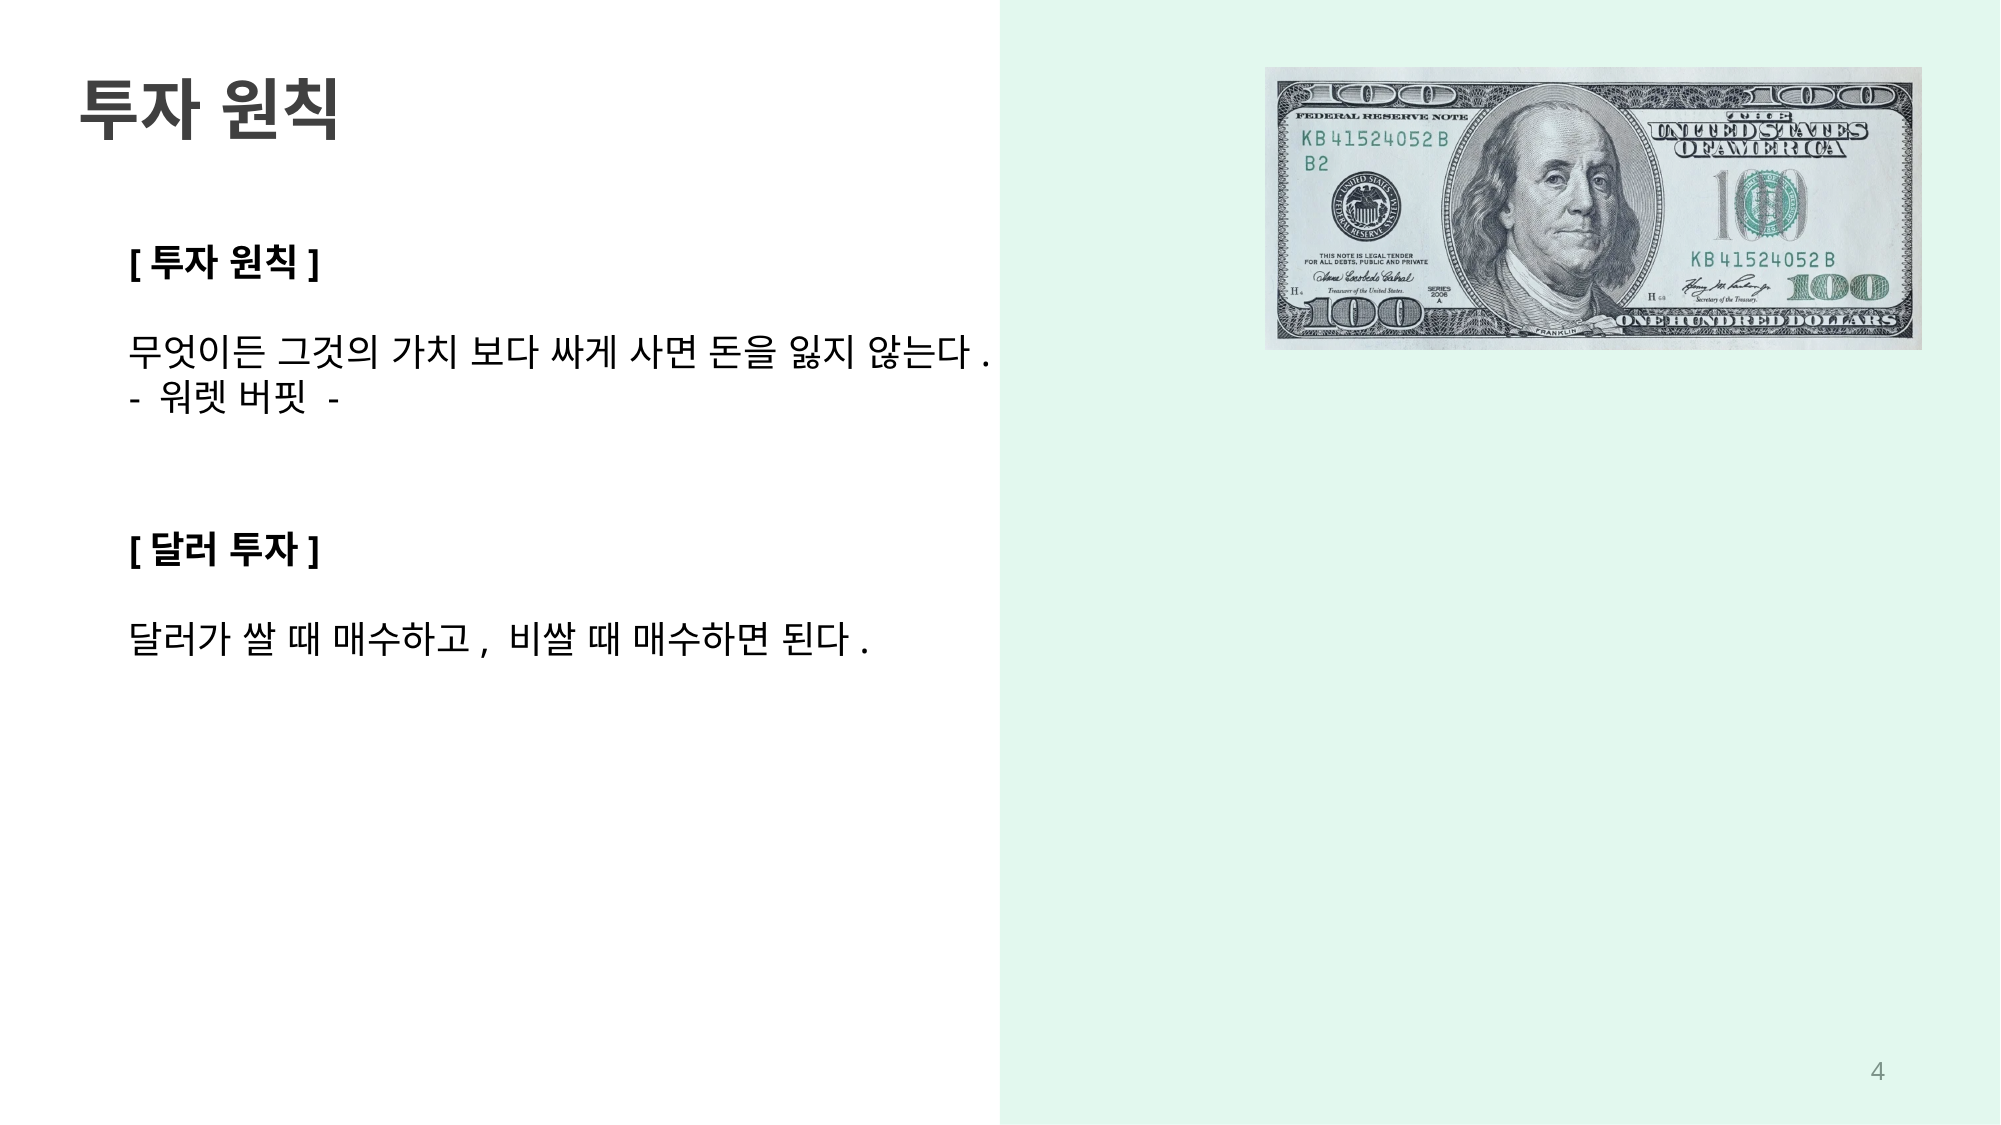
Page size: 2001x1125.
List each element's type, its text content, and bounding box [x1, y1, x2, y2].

picture [1265, 67, 1922, 350]
text_box [달러 투자] 달러가 쌀 때 매수하고, 비쌀 때 매수하면 된다. [114, 519, 1603, 669]
text_box [투자 원칙] 무엇이든 그것의 가치 보다 싸게 사면 돈을 잃지 않는다. - 워렛 버핏 - [114, 231, 1603, 427]
text_box 투자 원칙 [78, 68, 1076, 149]
slide_number 3 [1433, 1042, 1900, 1103]
